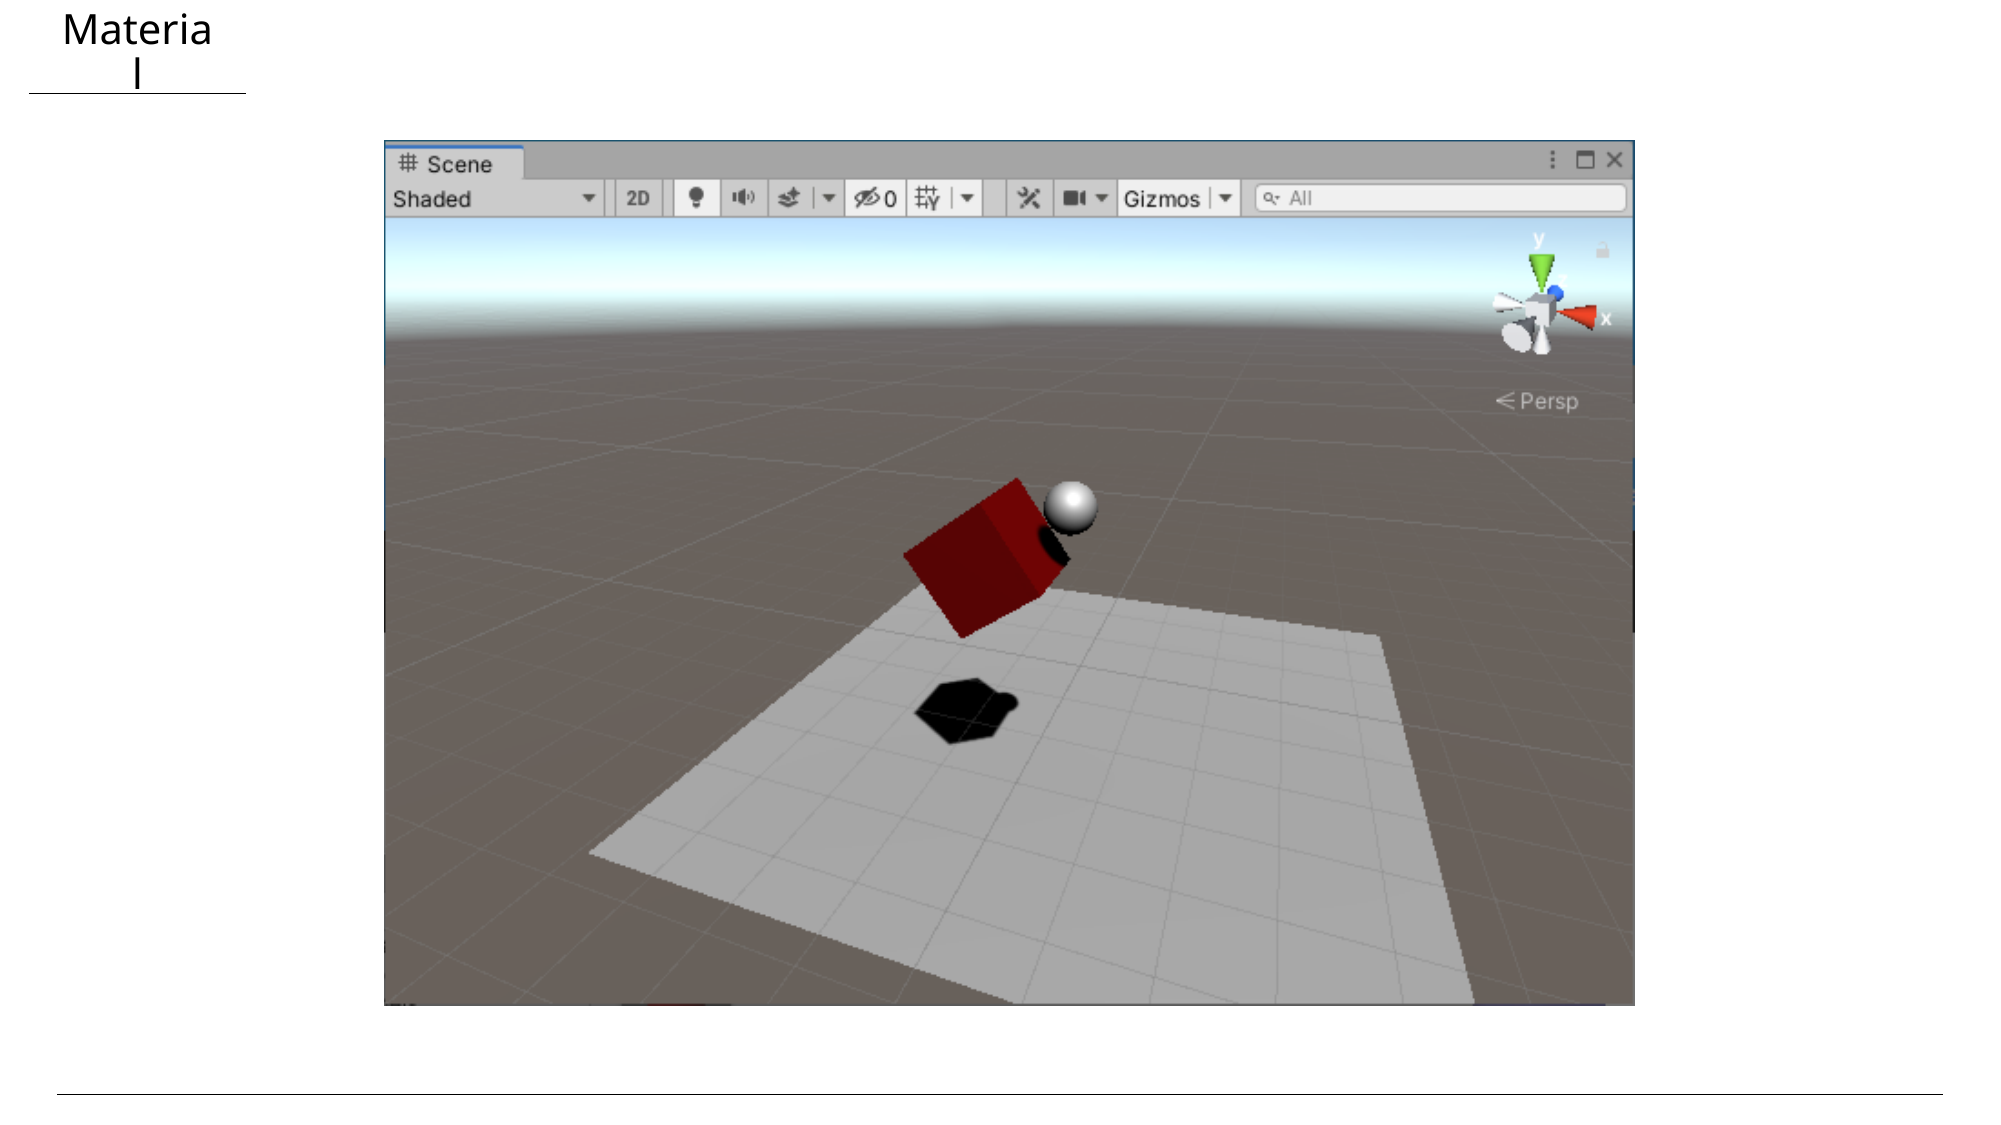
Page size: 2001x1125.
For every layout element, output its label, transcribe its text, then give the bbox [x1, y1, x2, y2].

title Material [41, 23, 234, 85]
picture [384, 140, 1635, 1006]
